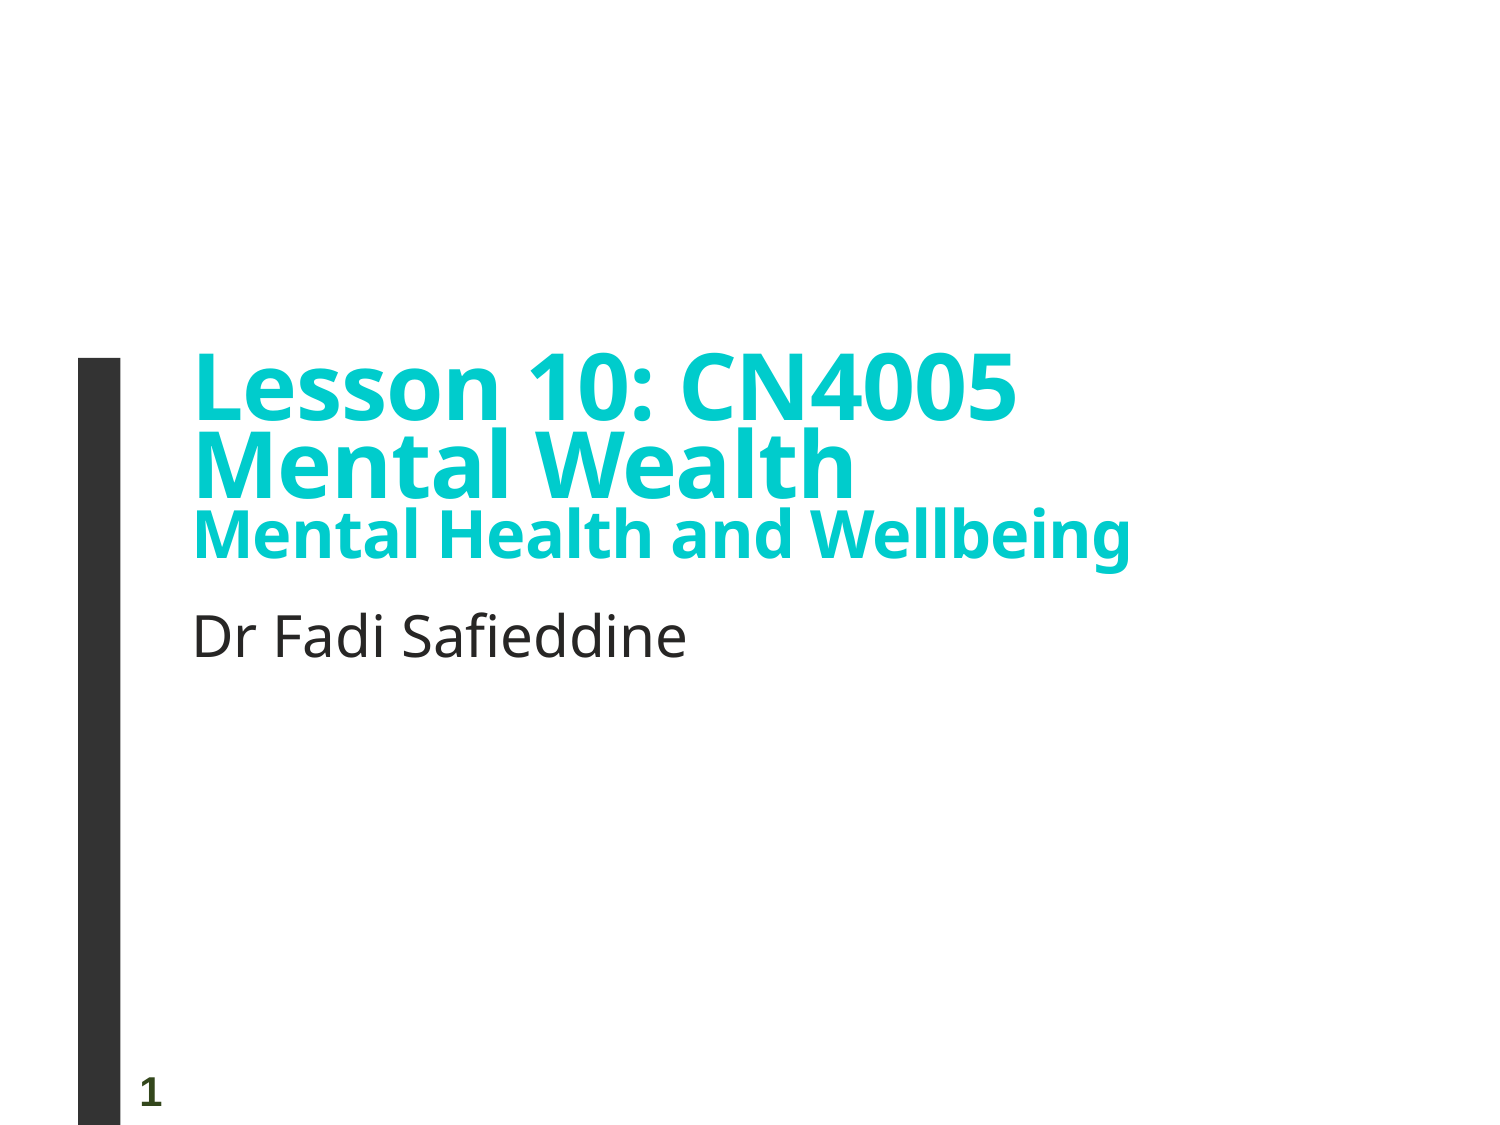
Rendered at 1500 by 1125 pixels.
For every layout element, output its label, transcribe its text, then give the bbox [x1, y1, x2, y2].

text_box Lesson 10: CN4005 Mental Wealth Mental Health and Wellbeing Dr Fadi Safieddine [190, 357, 1393, 668]
text_box [78, 1116, 121, 1125]
text_box [78, 357, 121, 1065]
text_box 1 [0, 1065, 163, 1116]
